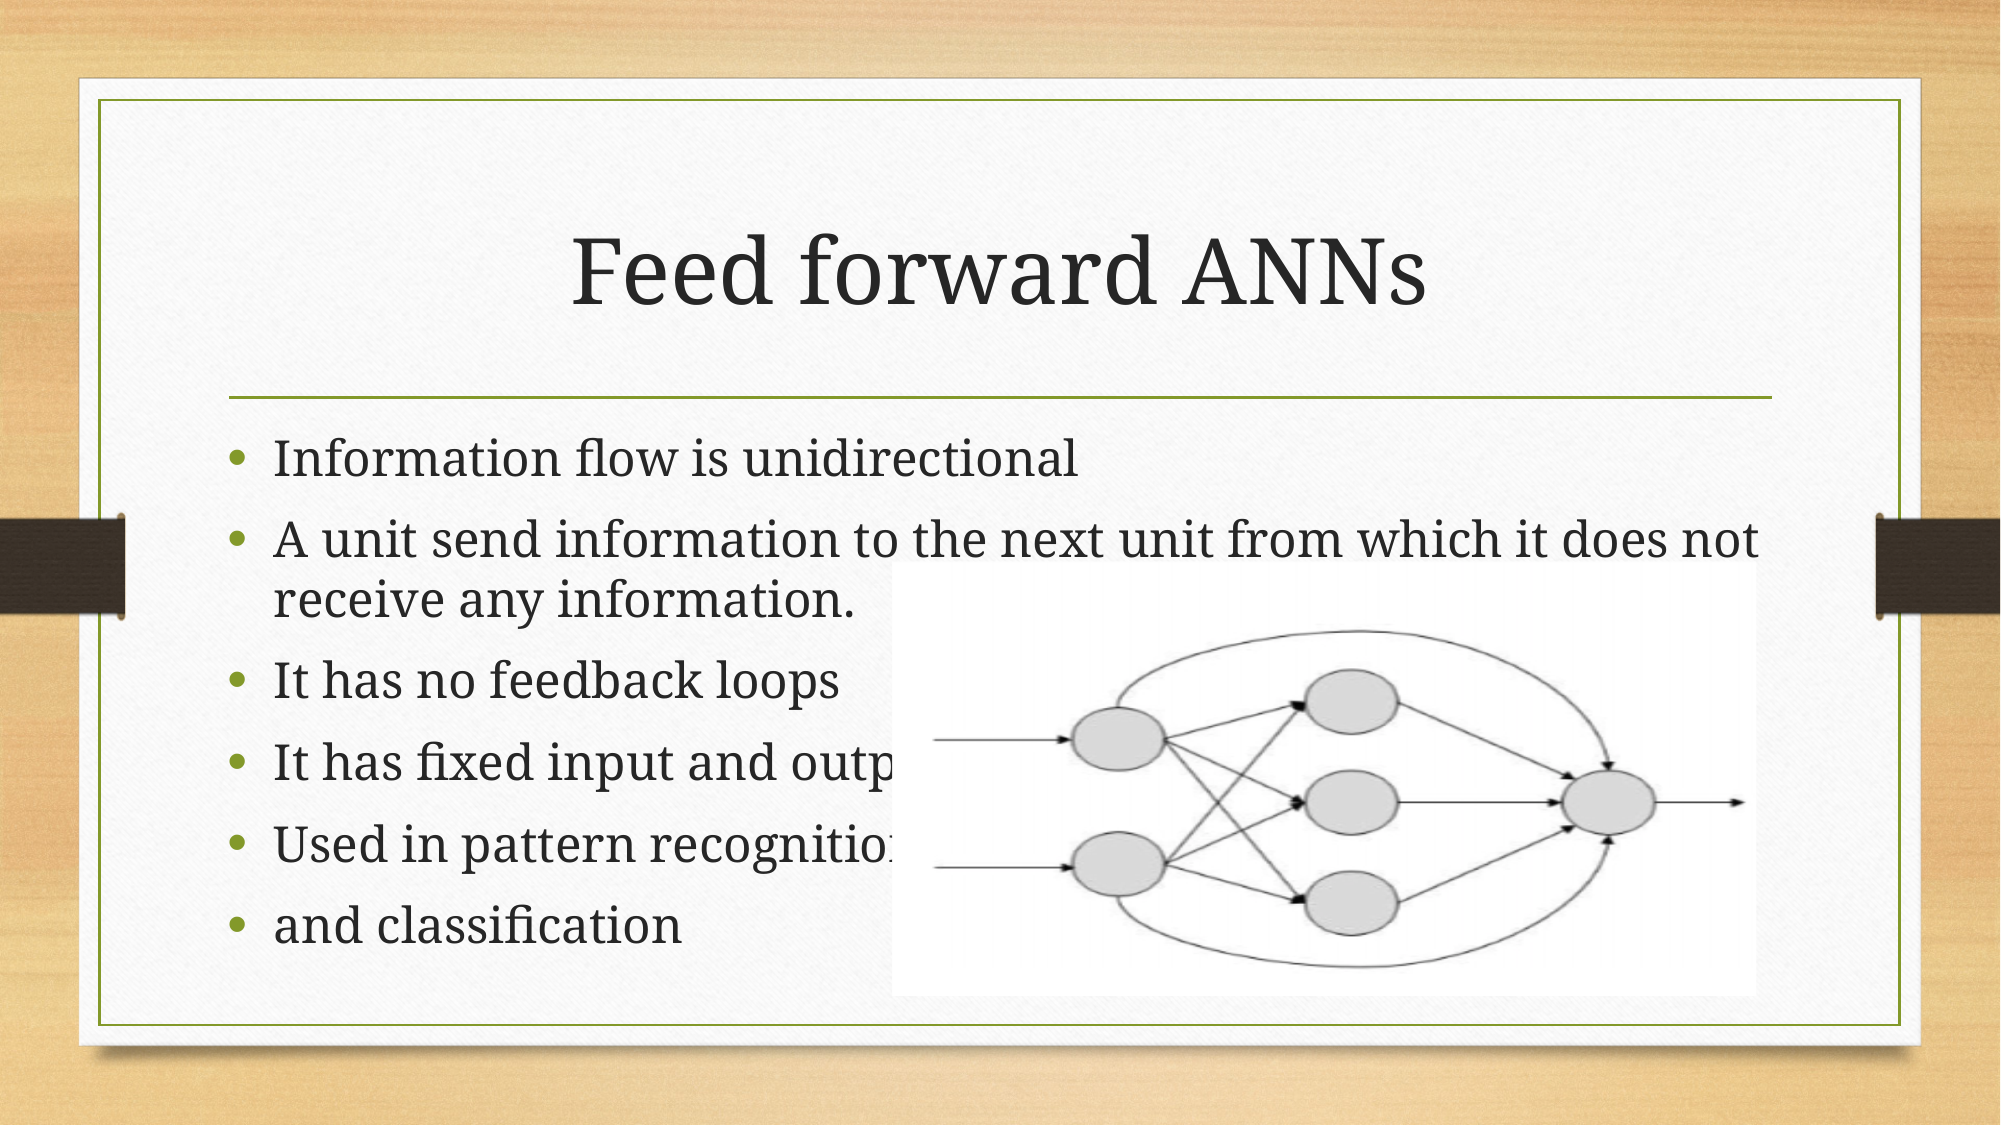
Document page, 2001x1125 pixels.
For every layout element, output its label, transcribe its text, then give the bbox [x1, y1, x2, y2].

picture [0, 0, 2001, 1125]
list Information flow is unidirectional A unit send information to the next unit from which it does not receive any information. It has no feedback loops It has fixed input and output Used in pattern recognition and classification [1549, 419, 1788, 964]
title Feed forward ANNs [212, 161, 1788, 375]
list Information flow is unidirectional A unit send information to the next unit from which it does not receive any information. It has no feedback loops It has fixed input and output Used in pattern recognition and classification [212, 419, 1095, 964]
